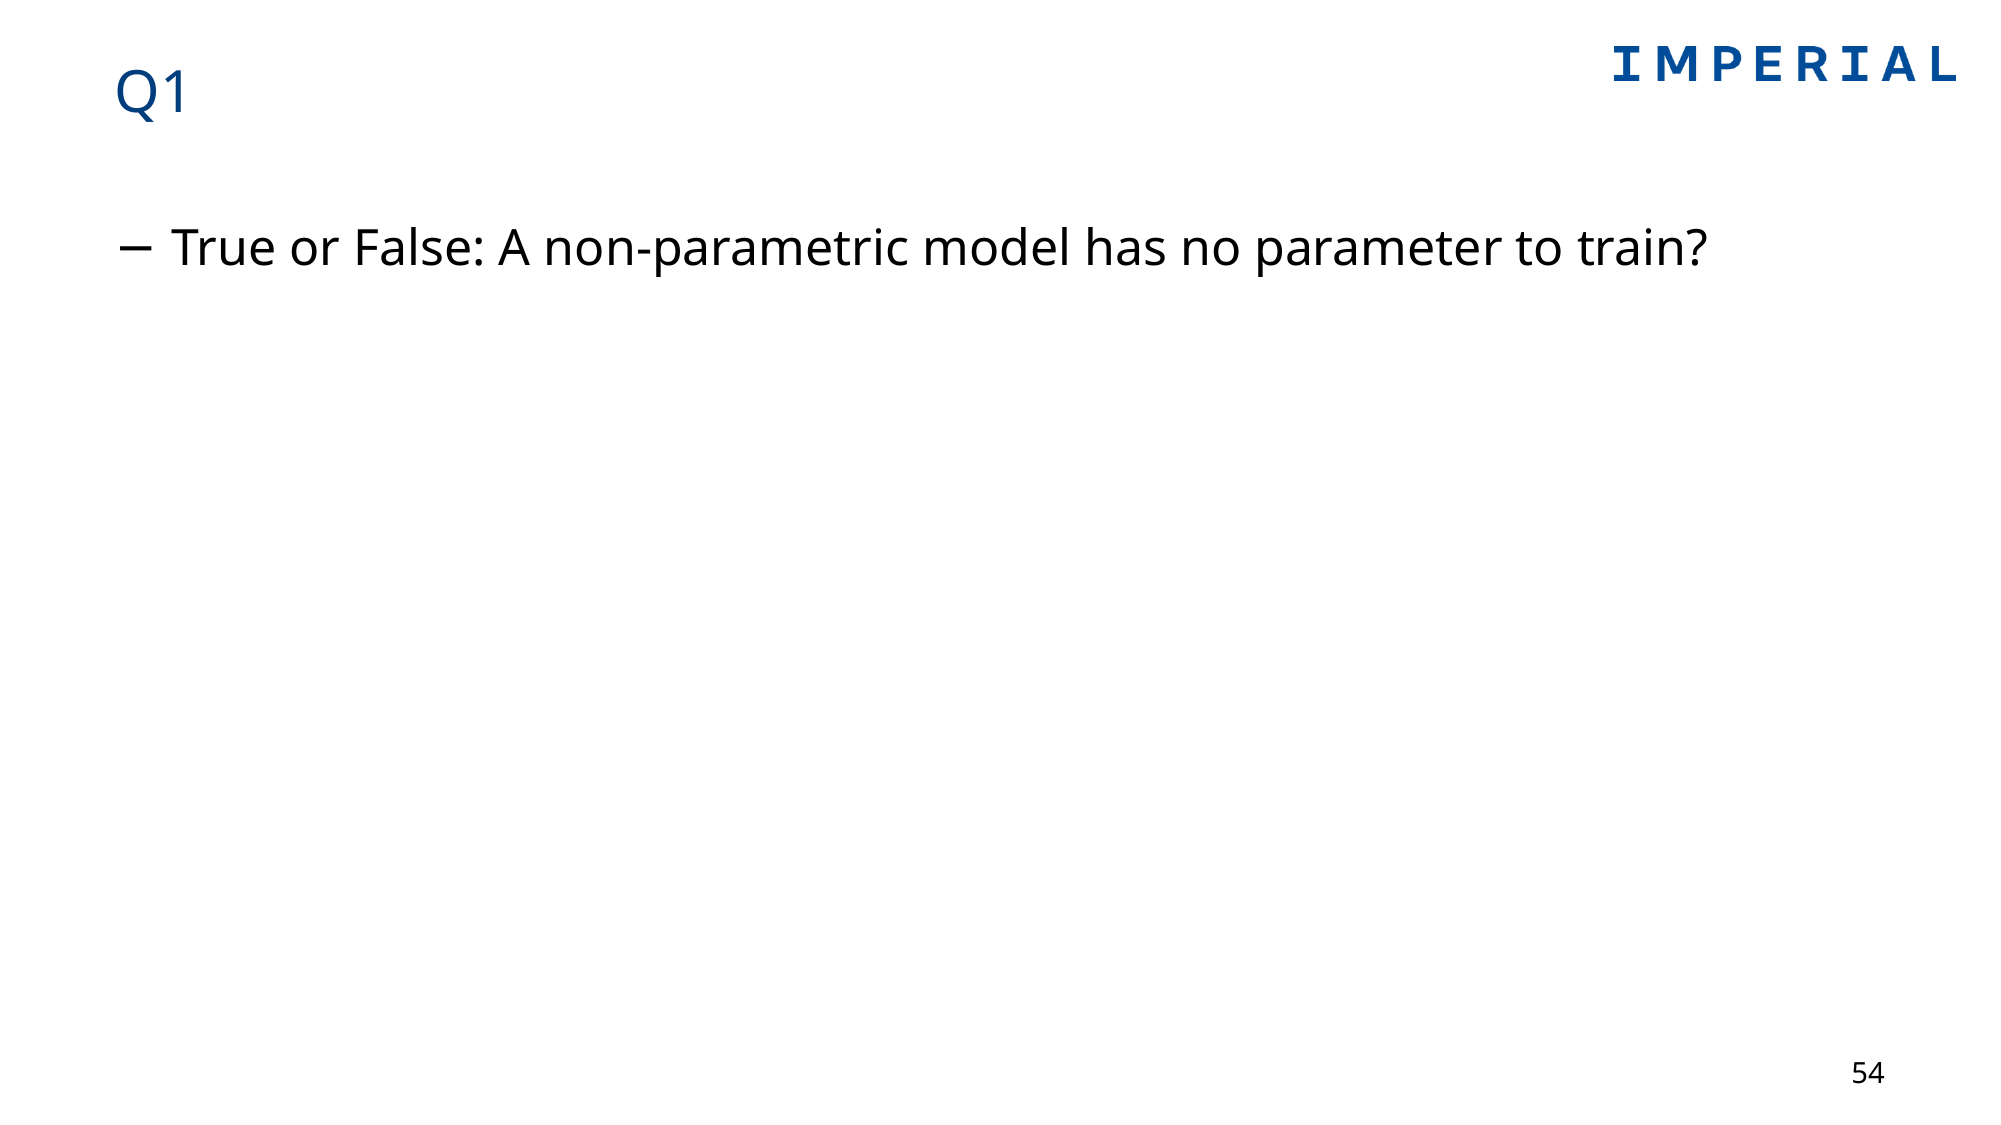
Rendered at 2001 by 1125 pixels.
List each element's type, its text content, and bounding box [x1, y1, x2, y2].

title Q1 [99, 0, 1900, 184]
slide_number 54 [1433, 1046, 1901, 1103]
list True or False: A non-parametric model has no parameter to train? [99, 208, 1900, 1024]
picture [1900, 46, 1956, 81]
